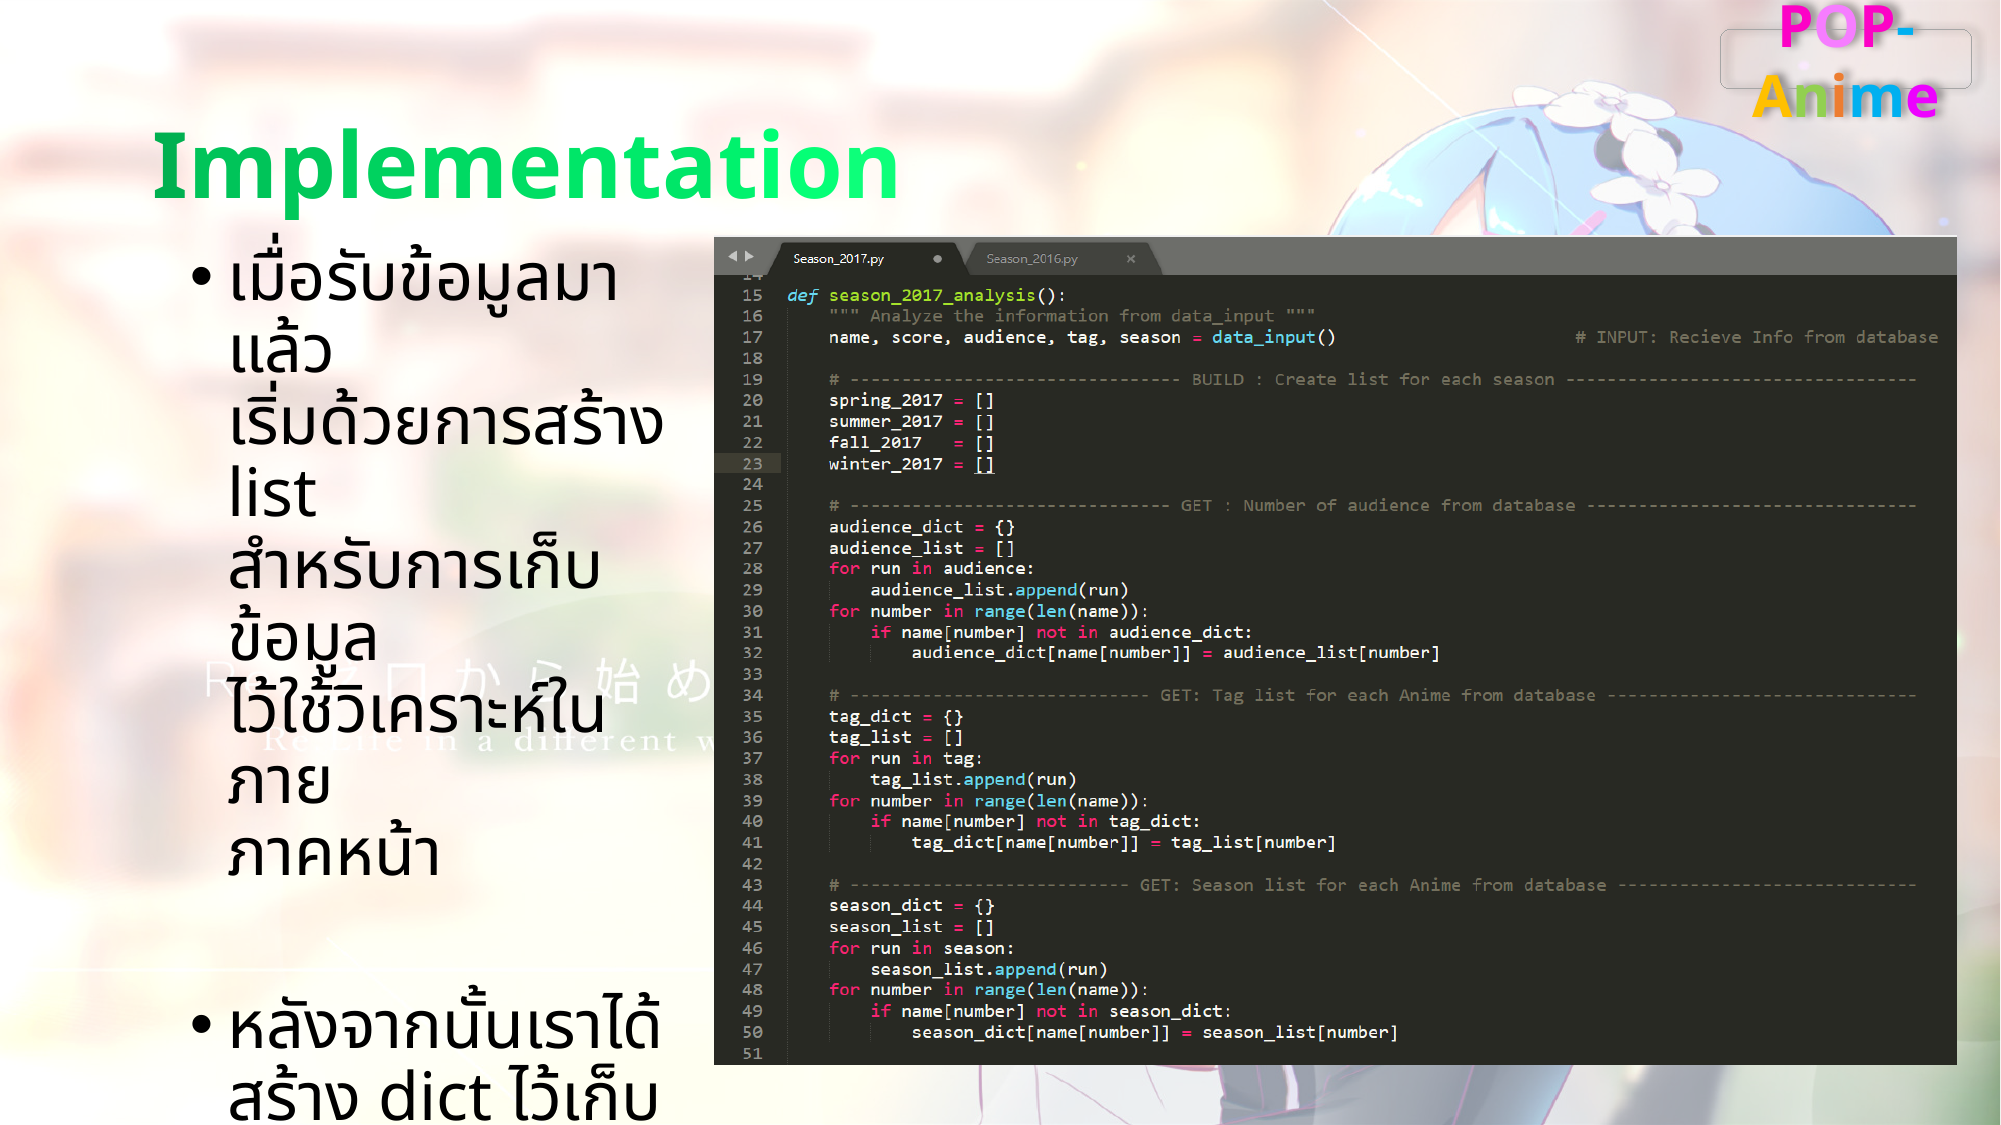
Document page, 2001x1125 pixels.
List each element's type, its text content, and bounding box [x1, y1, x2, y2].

title Implementation [137, 59, 1863, 278]
text_box POP-Anime [1720, 29, 1972, 89]
list เมื่อรับข้อมูลมาแล้ว เริ่มด้วยการสร้าง list สำหรับการเก็บข้อมูล ไว้ใช้วิเคราะห์ในภาย ภาคหน้า หลังจากนั้นเราได้สร้าง dict ไว้เก็บข้อมูล 3 ประเภท คือ จำนวนผู้ชม ฤดูกาล และ แท็ก [174, 235, 704, 1107]
picture [0, 0, 2001, 1125]
